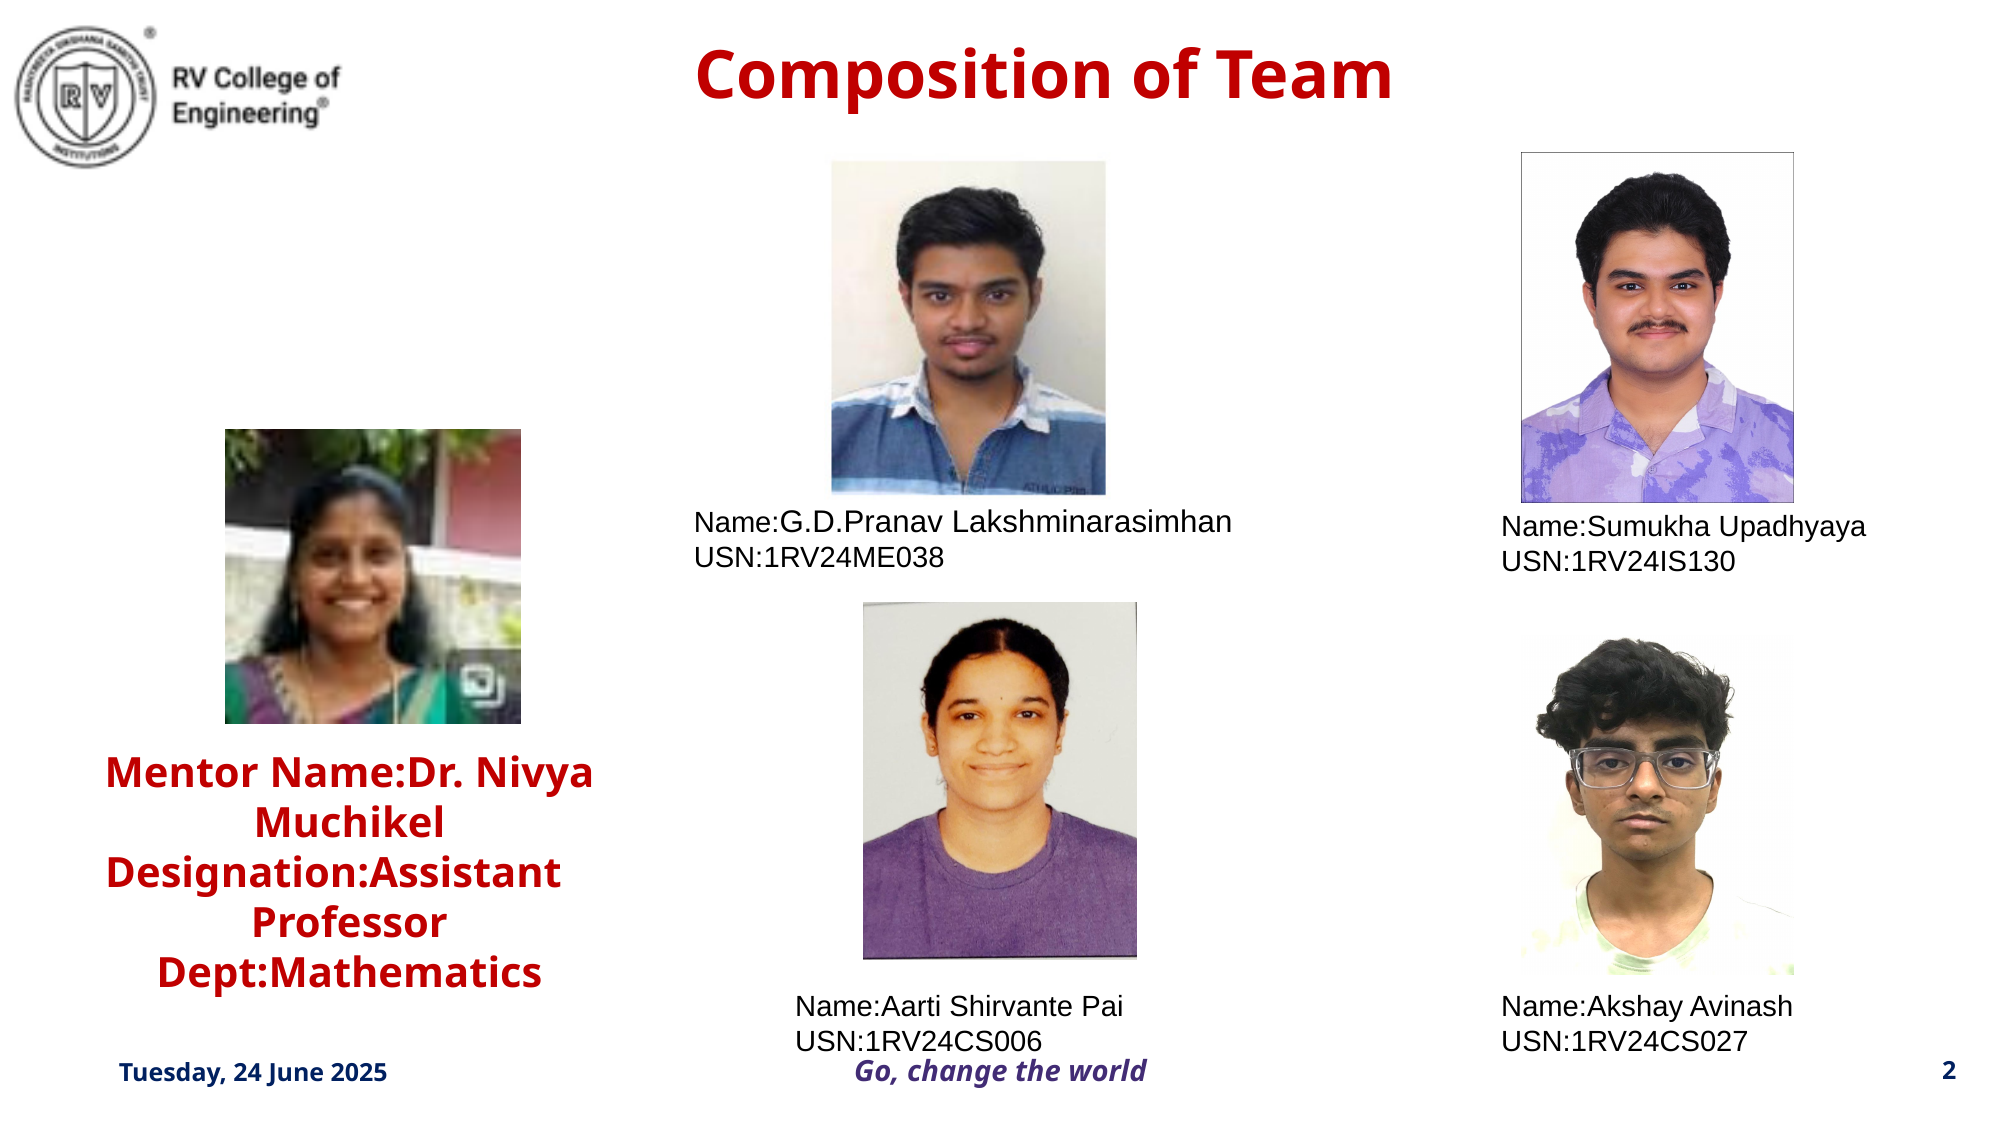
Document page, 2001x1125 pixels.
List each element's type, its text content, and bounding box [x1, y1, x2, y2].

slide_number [28, 1041, 479, 1102]
text_box Name:Akshay Avinash USN:1RV24CS027 [1486, 979, 1972, 1065]
text_box Name:Aarti Shirvante Pai USN:1RV24CS006 [780, 979, 1266, 1065]
text_box Mentor Name:Dr. Nivya Muchikel Designation:Assistant Professor Dept:Mathematics [44, 766, 655, 975]
picture [863, 601, 1137, 961]
picture [824, 152, 1120, 504]
text_box Name:Sumukha Upadhyaya USN:1RV24IS130 [1486, 499, 1972, 585]
slide_number ‹#› [1521, 1065, 1972, 1102]
picture [1520, 635, 1794, 975]
text_box Name:G.D.Pranav Lakshminarasimhan USN:1RV24ME038 [678, 493, 1266, 582]
text_box Composition of Team [456, 3, 1633, 140]
picture [225, 429, 521, 724]
picture [0, 12, 363, 177]
picture [1520, 152, 1794, 504]
